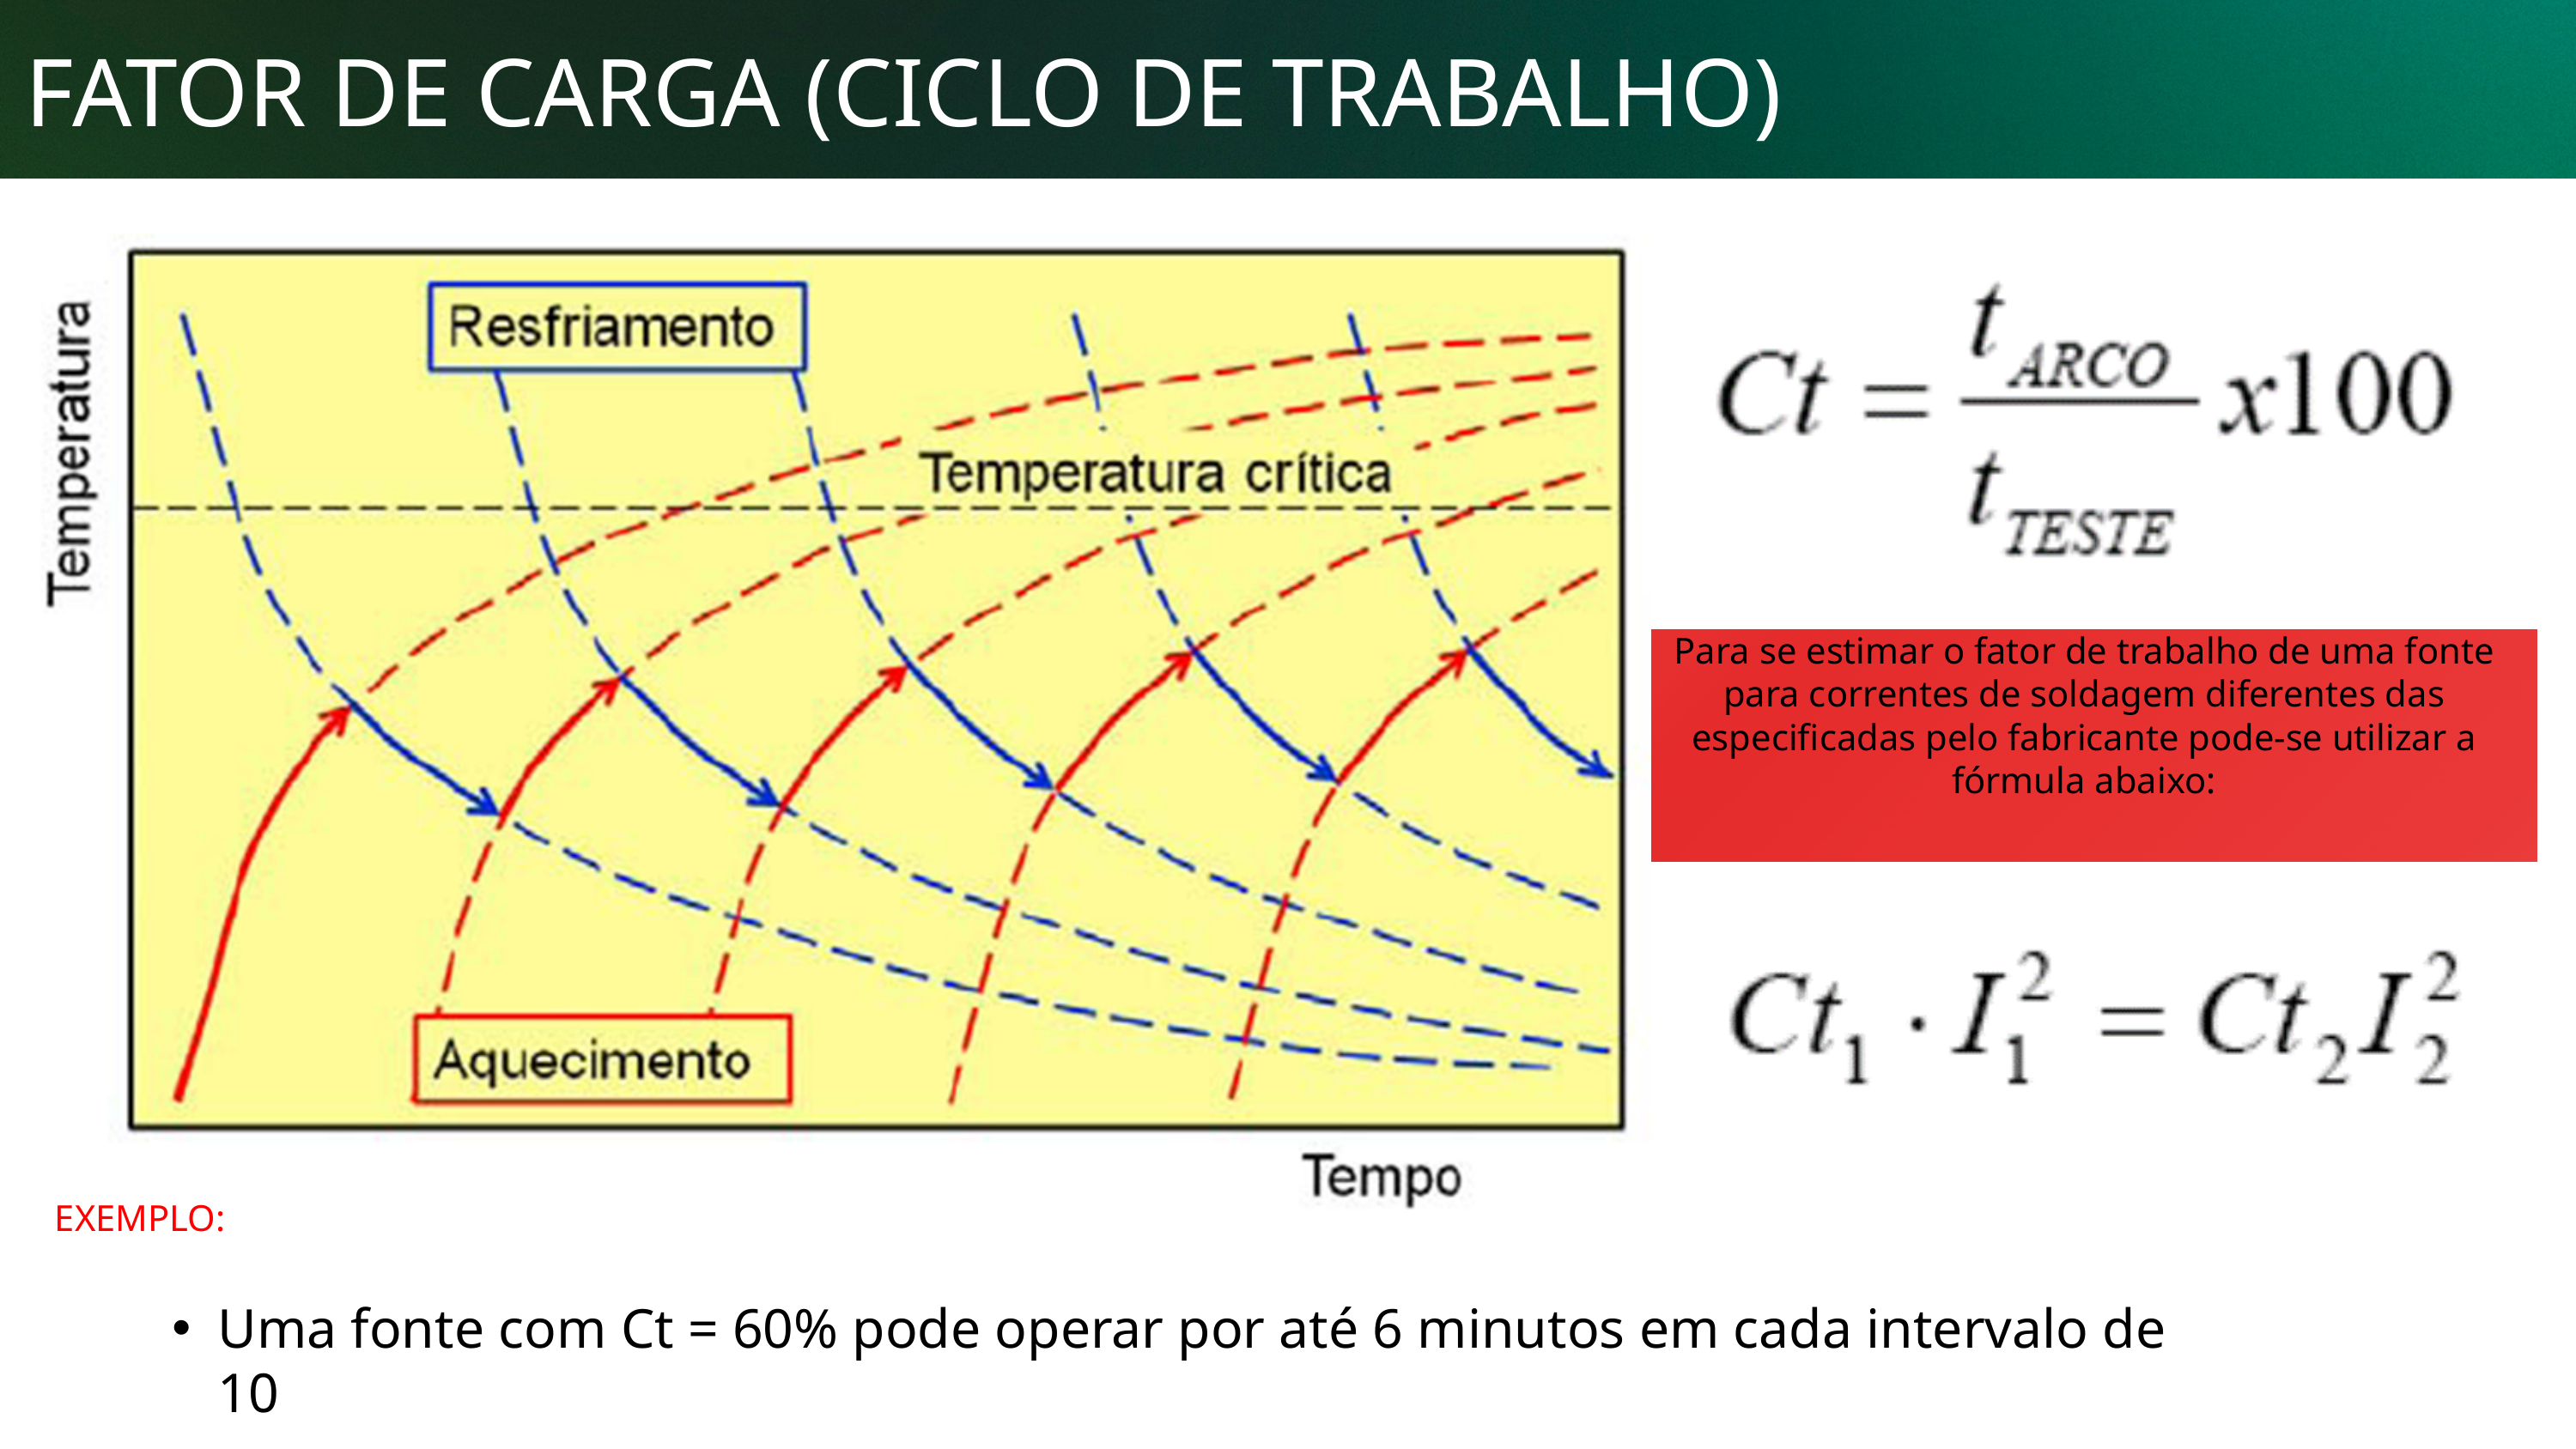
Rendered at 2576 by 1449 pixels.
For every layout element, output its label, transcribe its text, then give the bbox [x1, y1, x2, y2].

text_box Uma fonte com Ct = 60% pode operar por até 6 minutos em cada intervalo de 10 [126, 1294, 2222, 1424]
text_box [25, 233, 1652, 1240]
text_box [1650, 629, 2538, 862]
text_box FATOR DE CARGA (CICLO DE TRABALHO) [25, 33, 2475, 146]
text_box [1641, 250, 2508, 594]
text_box [1680, 897, 2508, 1154]
text_box EXEMPLO: [46, 1195, 243, 1239]
text_box [0, 0, 2576, 179]
